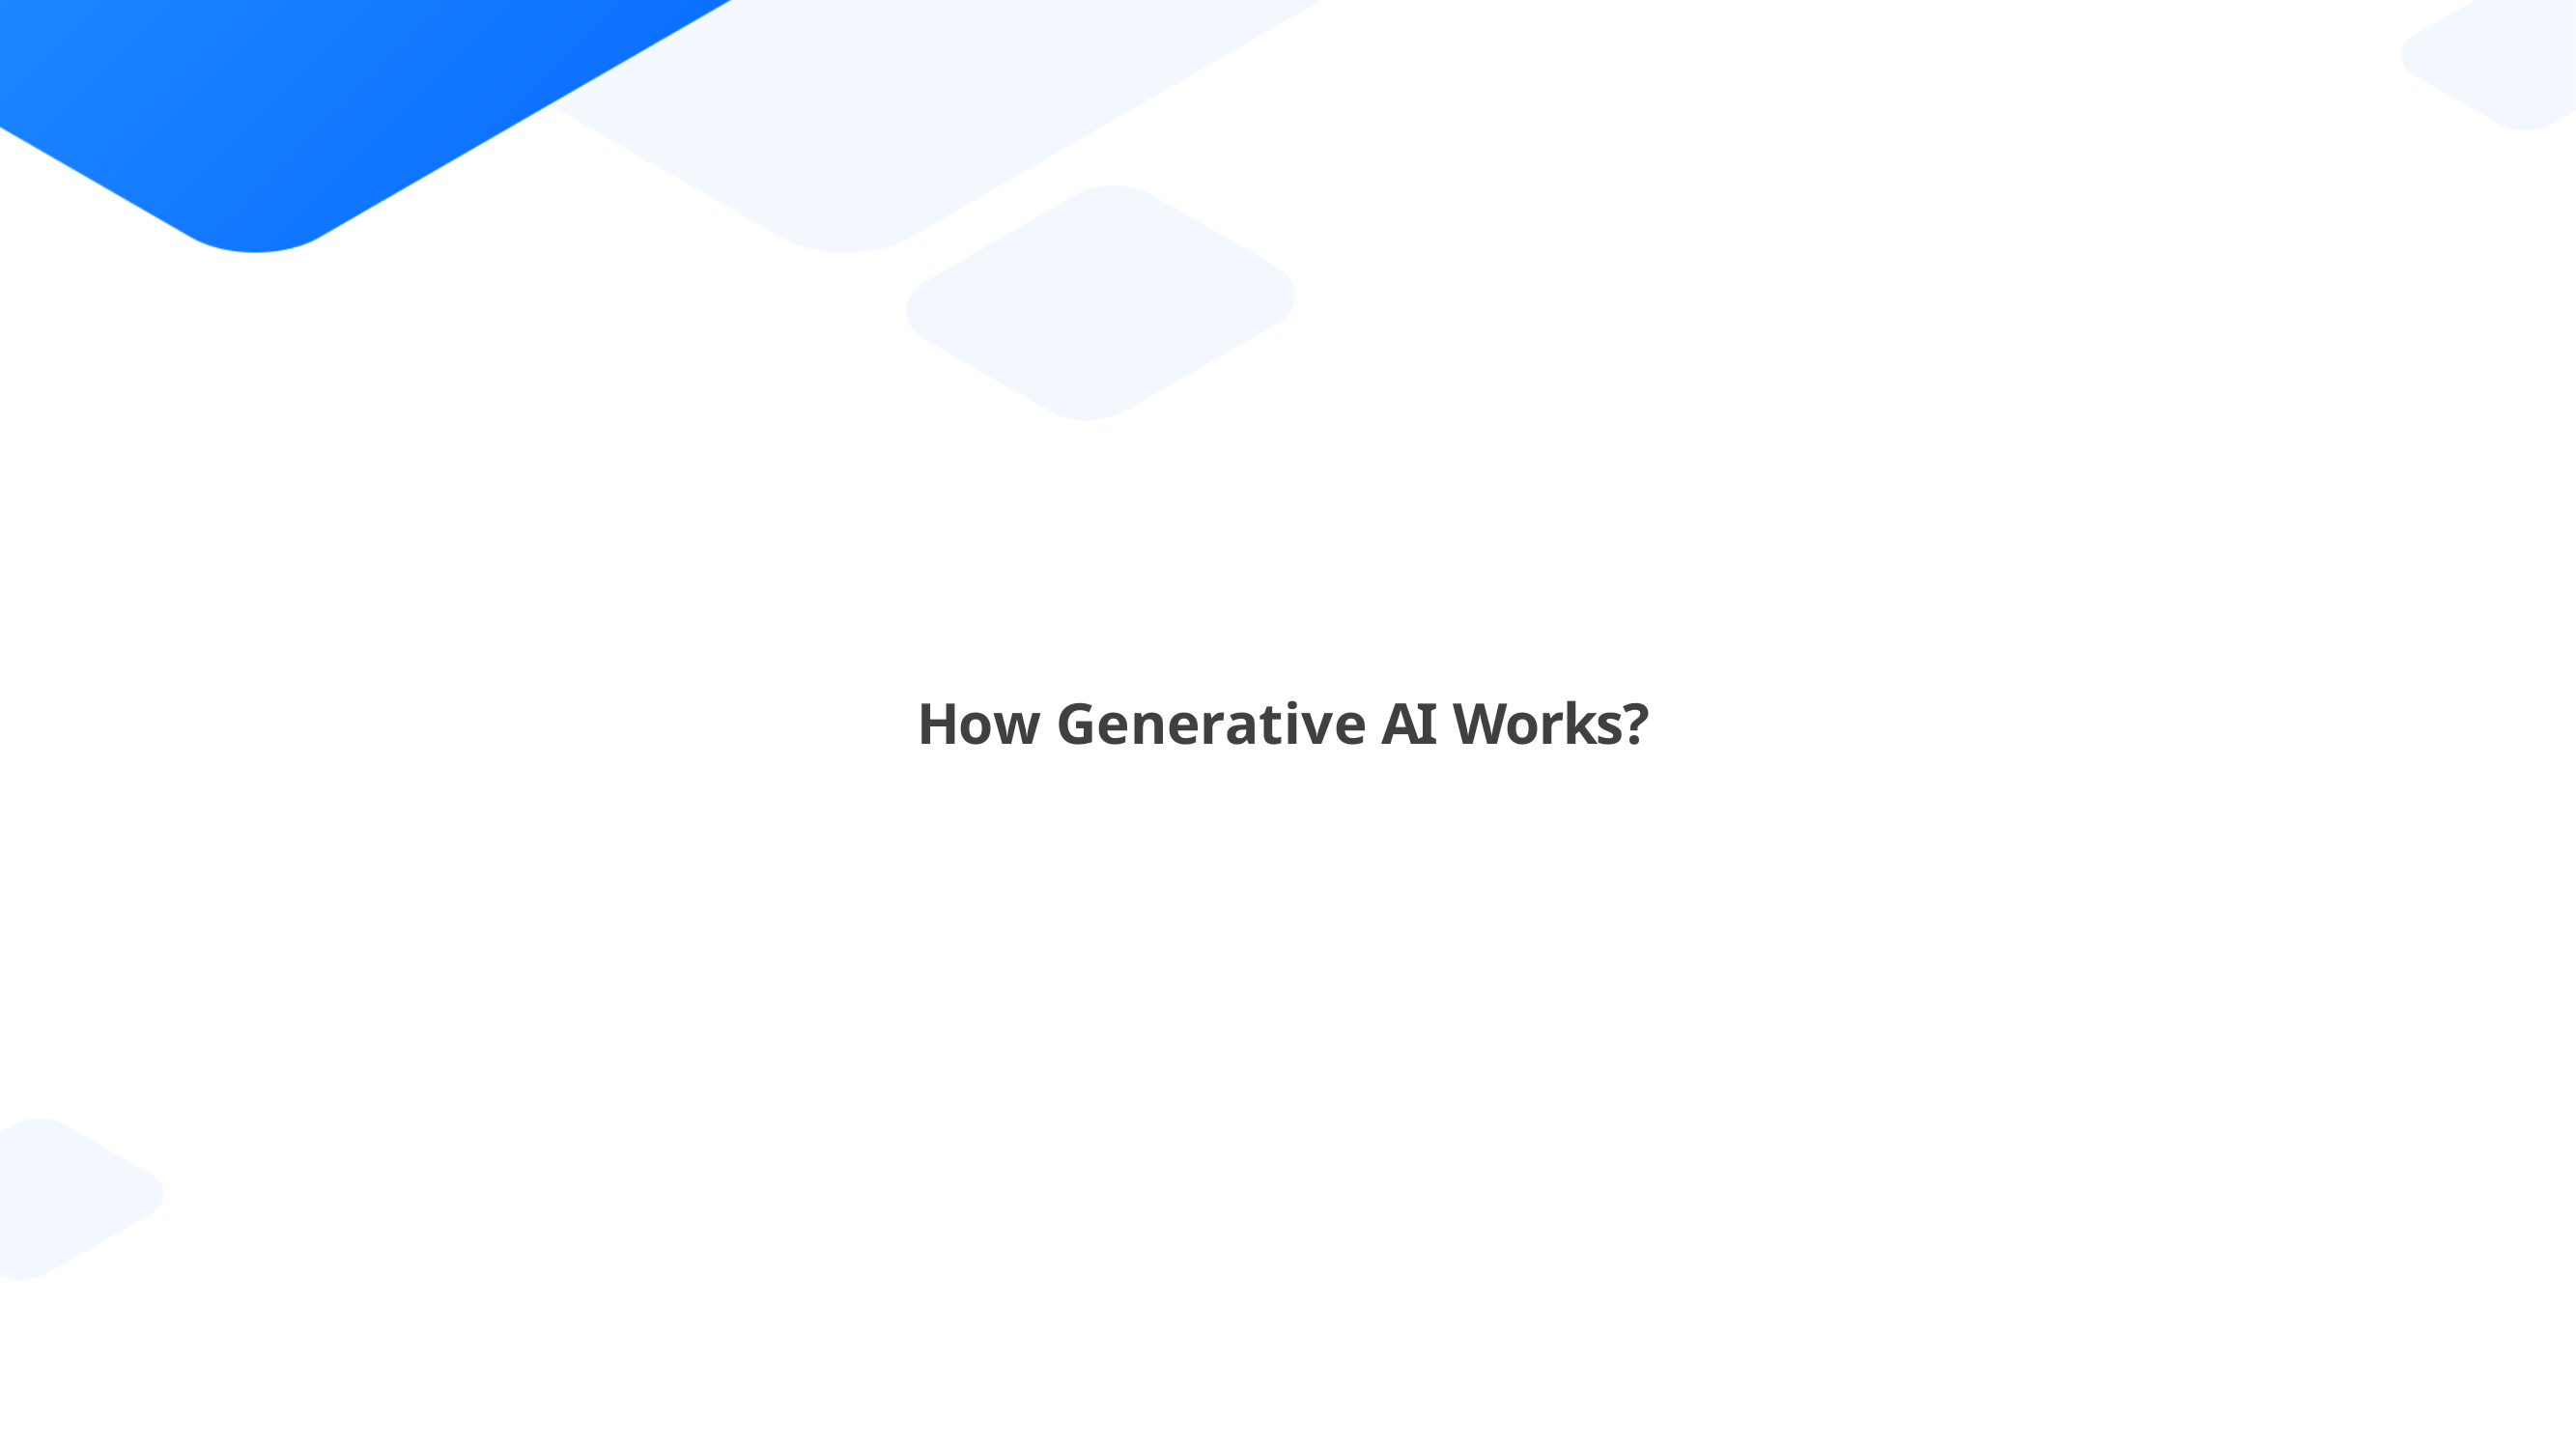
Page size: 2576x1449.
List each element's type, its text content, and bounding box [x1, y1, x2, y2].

title How Generative AI Works? [915, 685, 1661, 930]
picture [0, 0, 2576, 1280]
